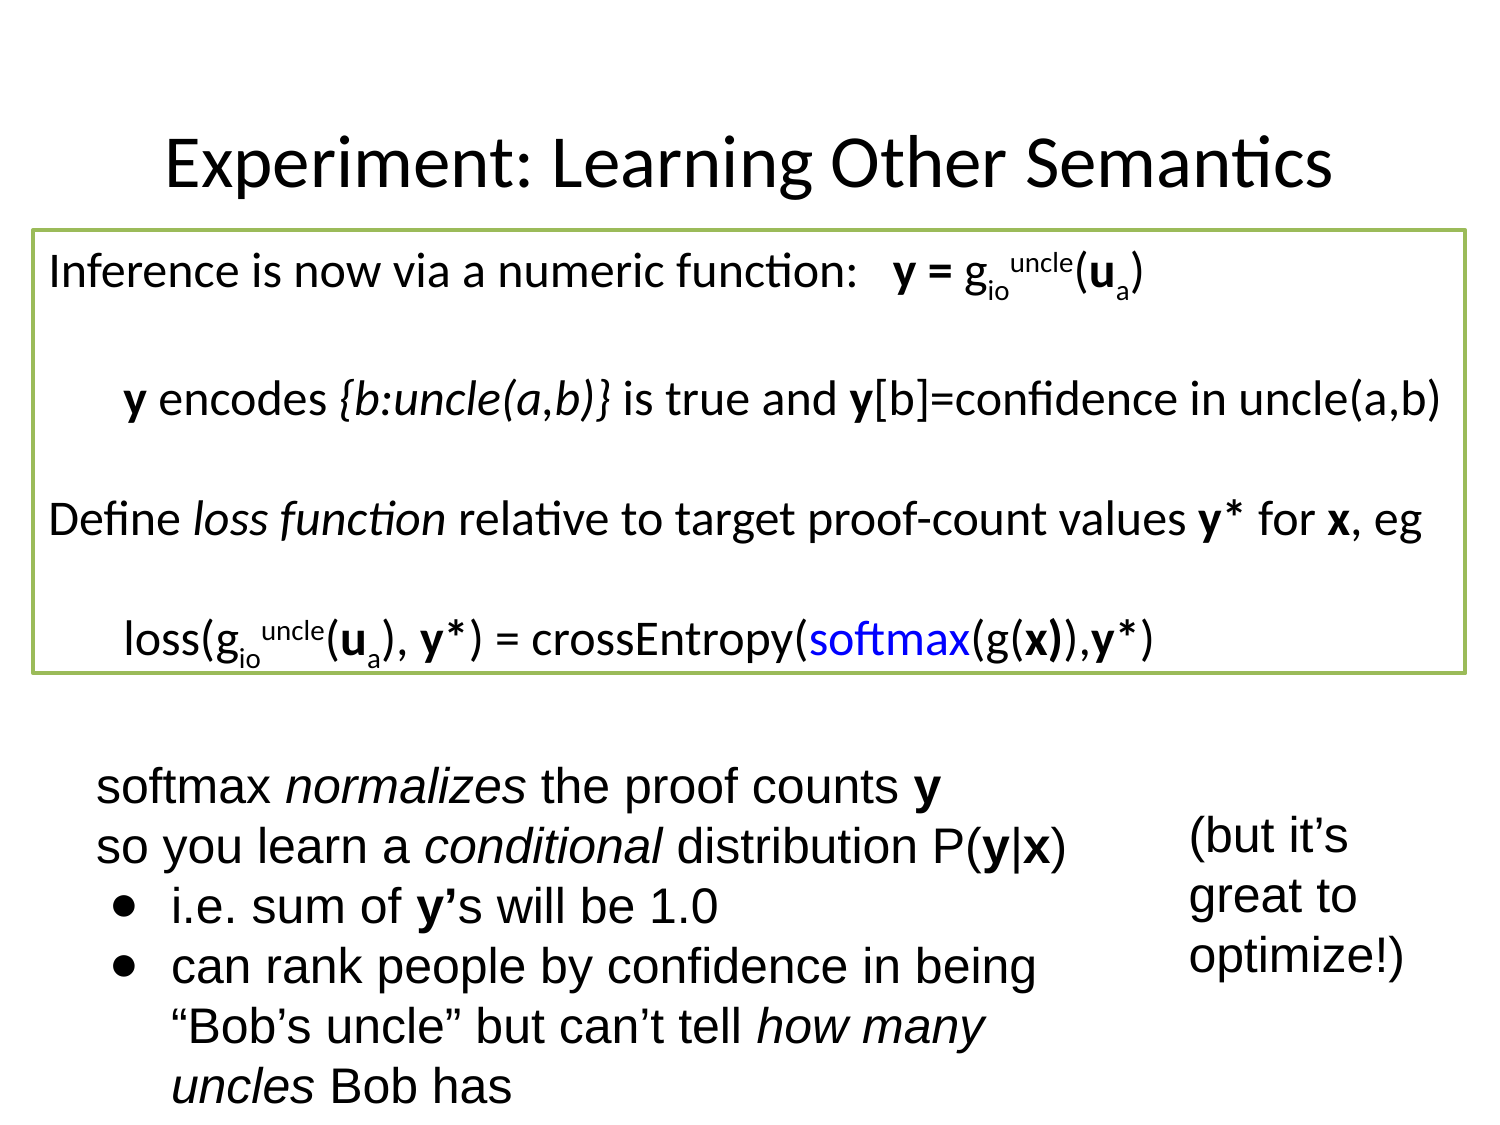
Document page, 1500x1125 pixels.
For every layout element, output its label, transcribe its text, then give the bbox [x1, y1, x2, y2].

text_box softmax normalizes the proof counts y so you learn a conditional distribution P(y|x) i.e. sum of y’s will be 1.0 can rank people by confidence in being “Bob’s uncle” but can’t tell how many uncles Bob has [81, 738, 1121, 1076]
title Experiment: Learning Other Semantics [51, 97, 1449, 223]
text_box (but it’s great to optimize!) [1173, 787, 1466, 1100]
text_box Inference is now via a numeric function: y = giouncle(ua) y encodes {b:uncle(a,b)} is true and y[b]=confidence in uncle(a,b) Define loss function relative to target proof-count values y* for x, eg loss(giouncle(ua), y*) = crossEntropy(softmax(g(x)),y*) [33, 230, 1466, 674]
